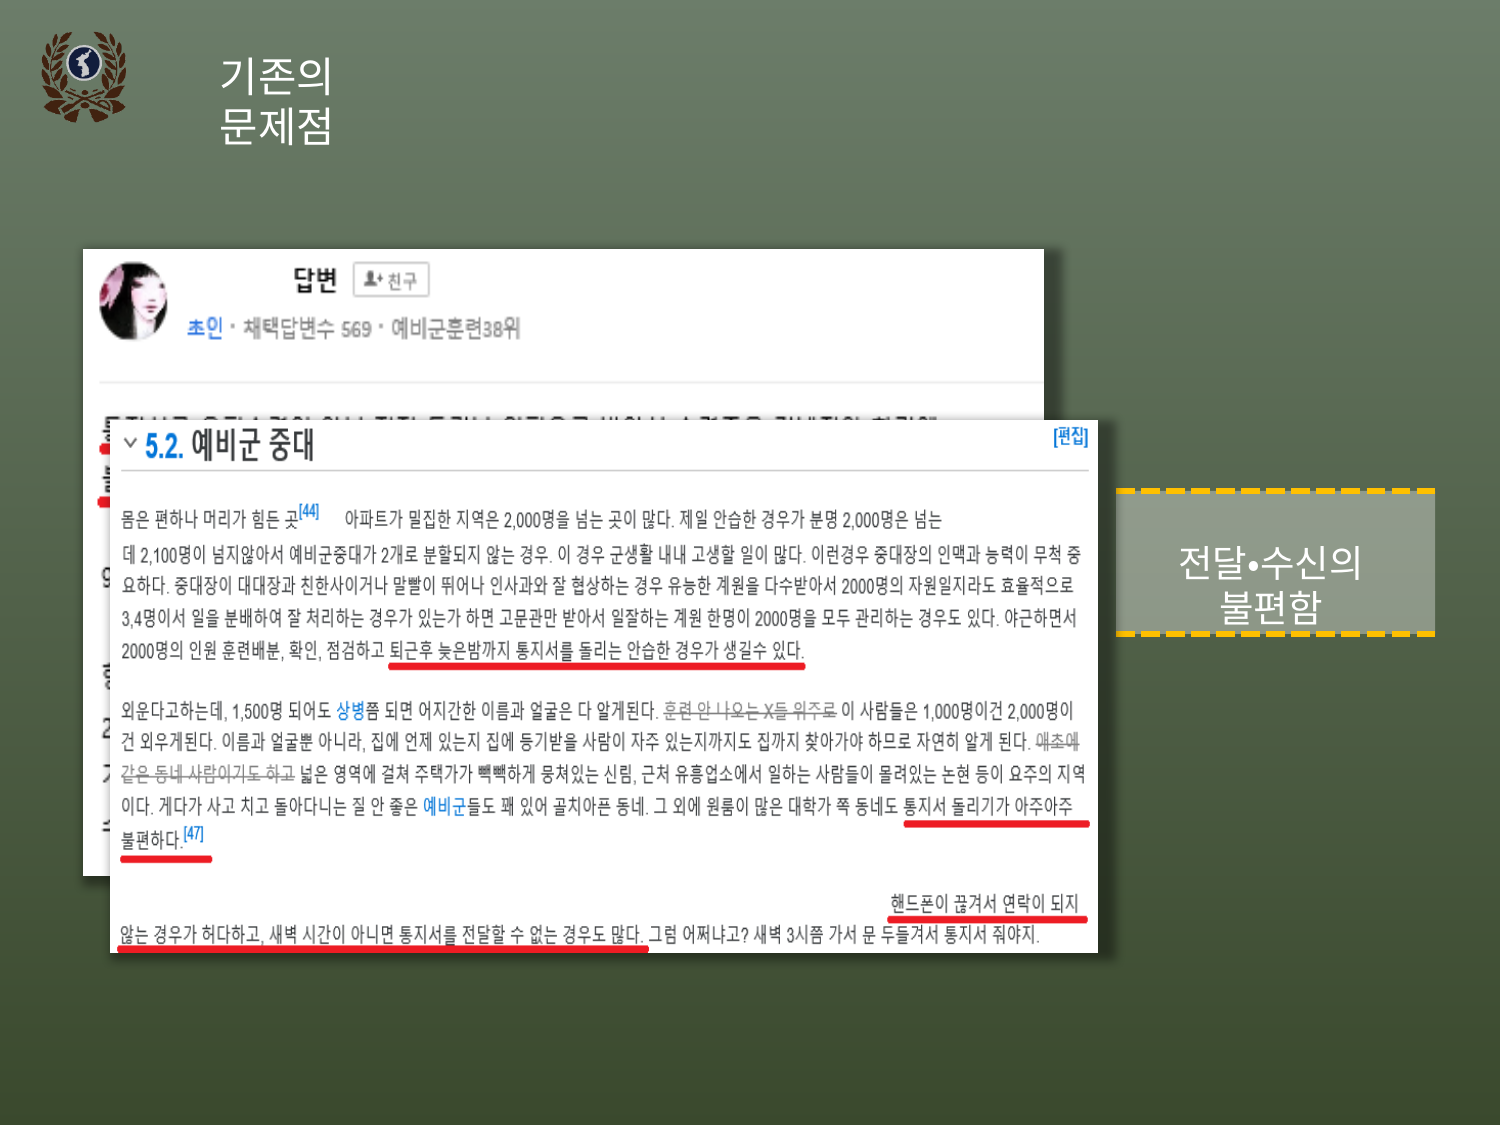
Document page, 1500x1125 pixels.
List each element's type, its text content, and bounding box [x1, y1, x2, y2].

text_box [1107, 490, 1436, 635]
picture [83, 249, 1098, 953]
text_box 기존의 문제점 [147, 43, 408, 159]
picture [40, 30, 126, 123]
